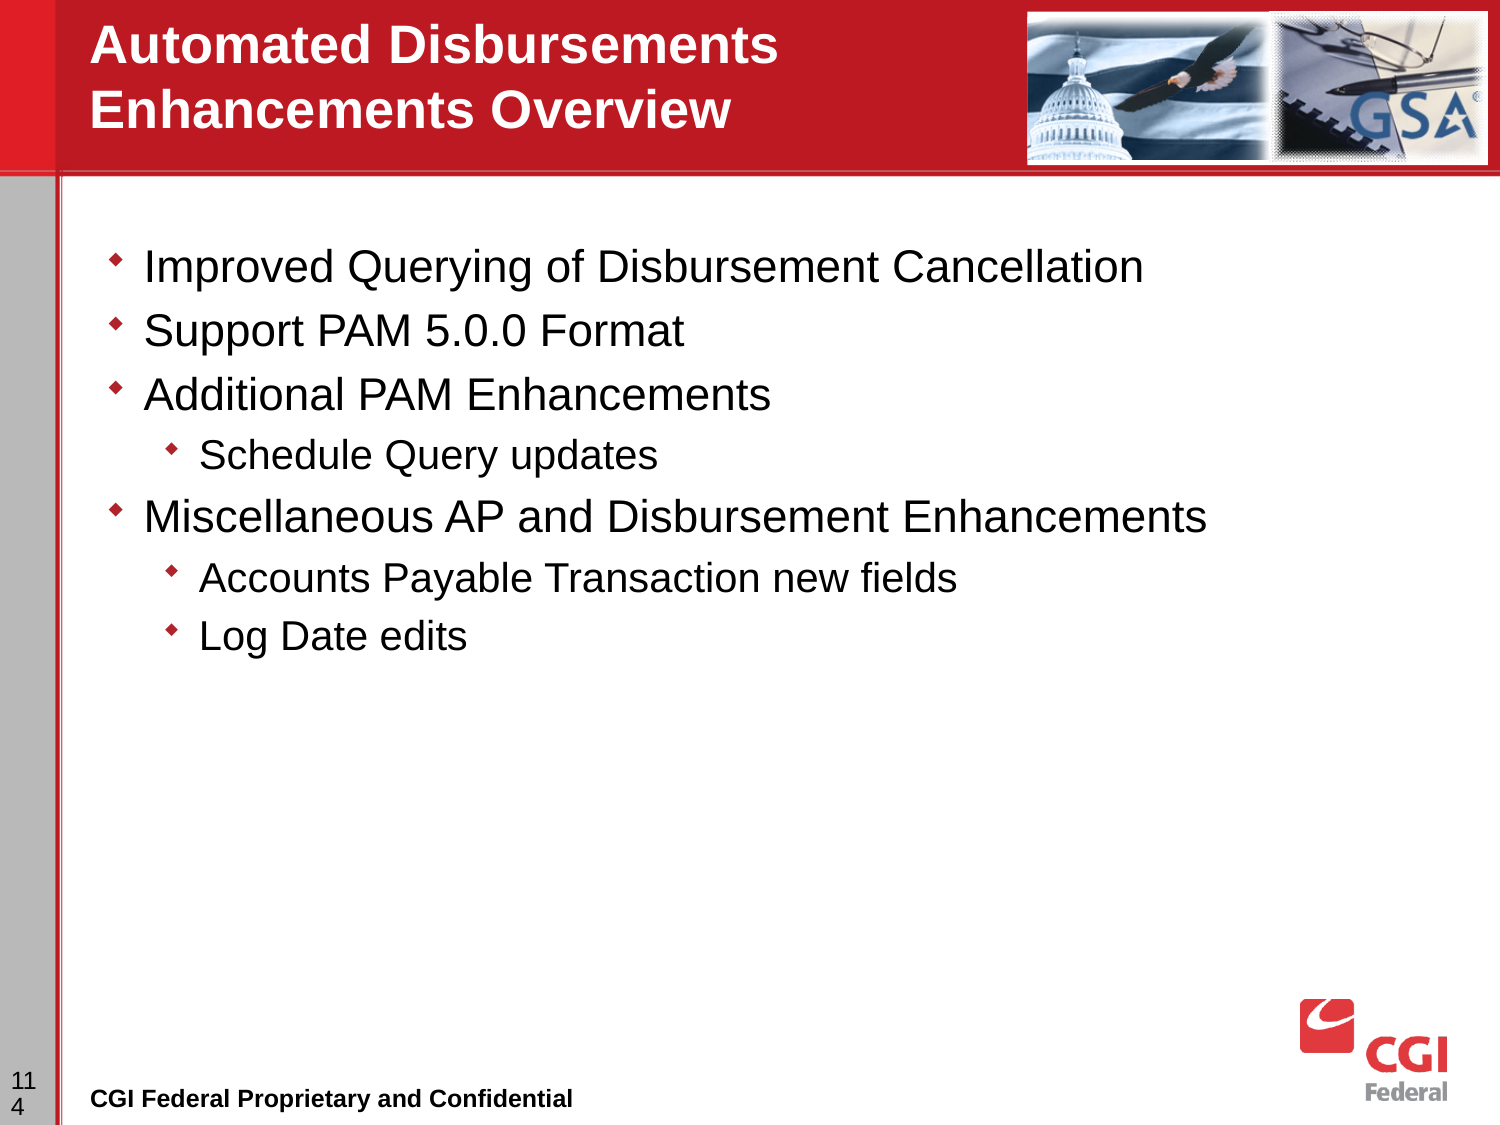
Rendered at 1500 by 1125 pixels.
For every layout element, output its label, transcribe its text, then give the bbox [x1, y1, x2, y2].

title Automated Disbursements Enhancements Overview [74, 54, 1286, 147]
picture [0, 0, 1500, 1125]
list Improved Querying of Disbursement Cancellation Support PAM 5.0.0 Format Additional PAM Enhancements Schedule Query updates Miscellaneous AP and Disbursement Enhancements Accounts Payable Transaction new fields Log Date edits [90, 228, 1441, 972]
footer CGI Federal Proprietary and Confidential [74, 1074, 1226, 1125]
picture [1300, 999, 1447, 1101]
slide_number 114 [0, 1024, 59, 1103]
